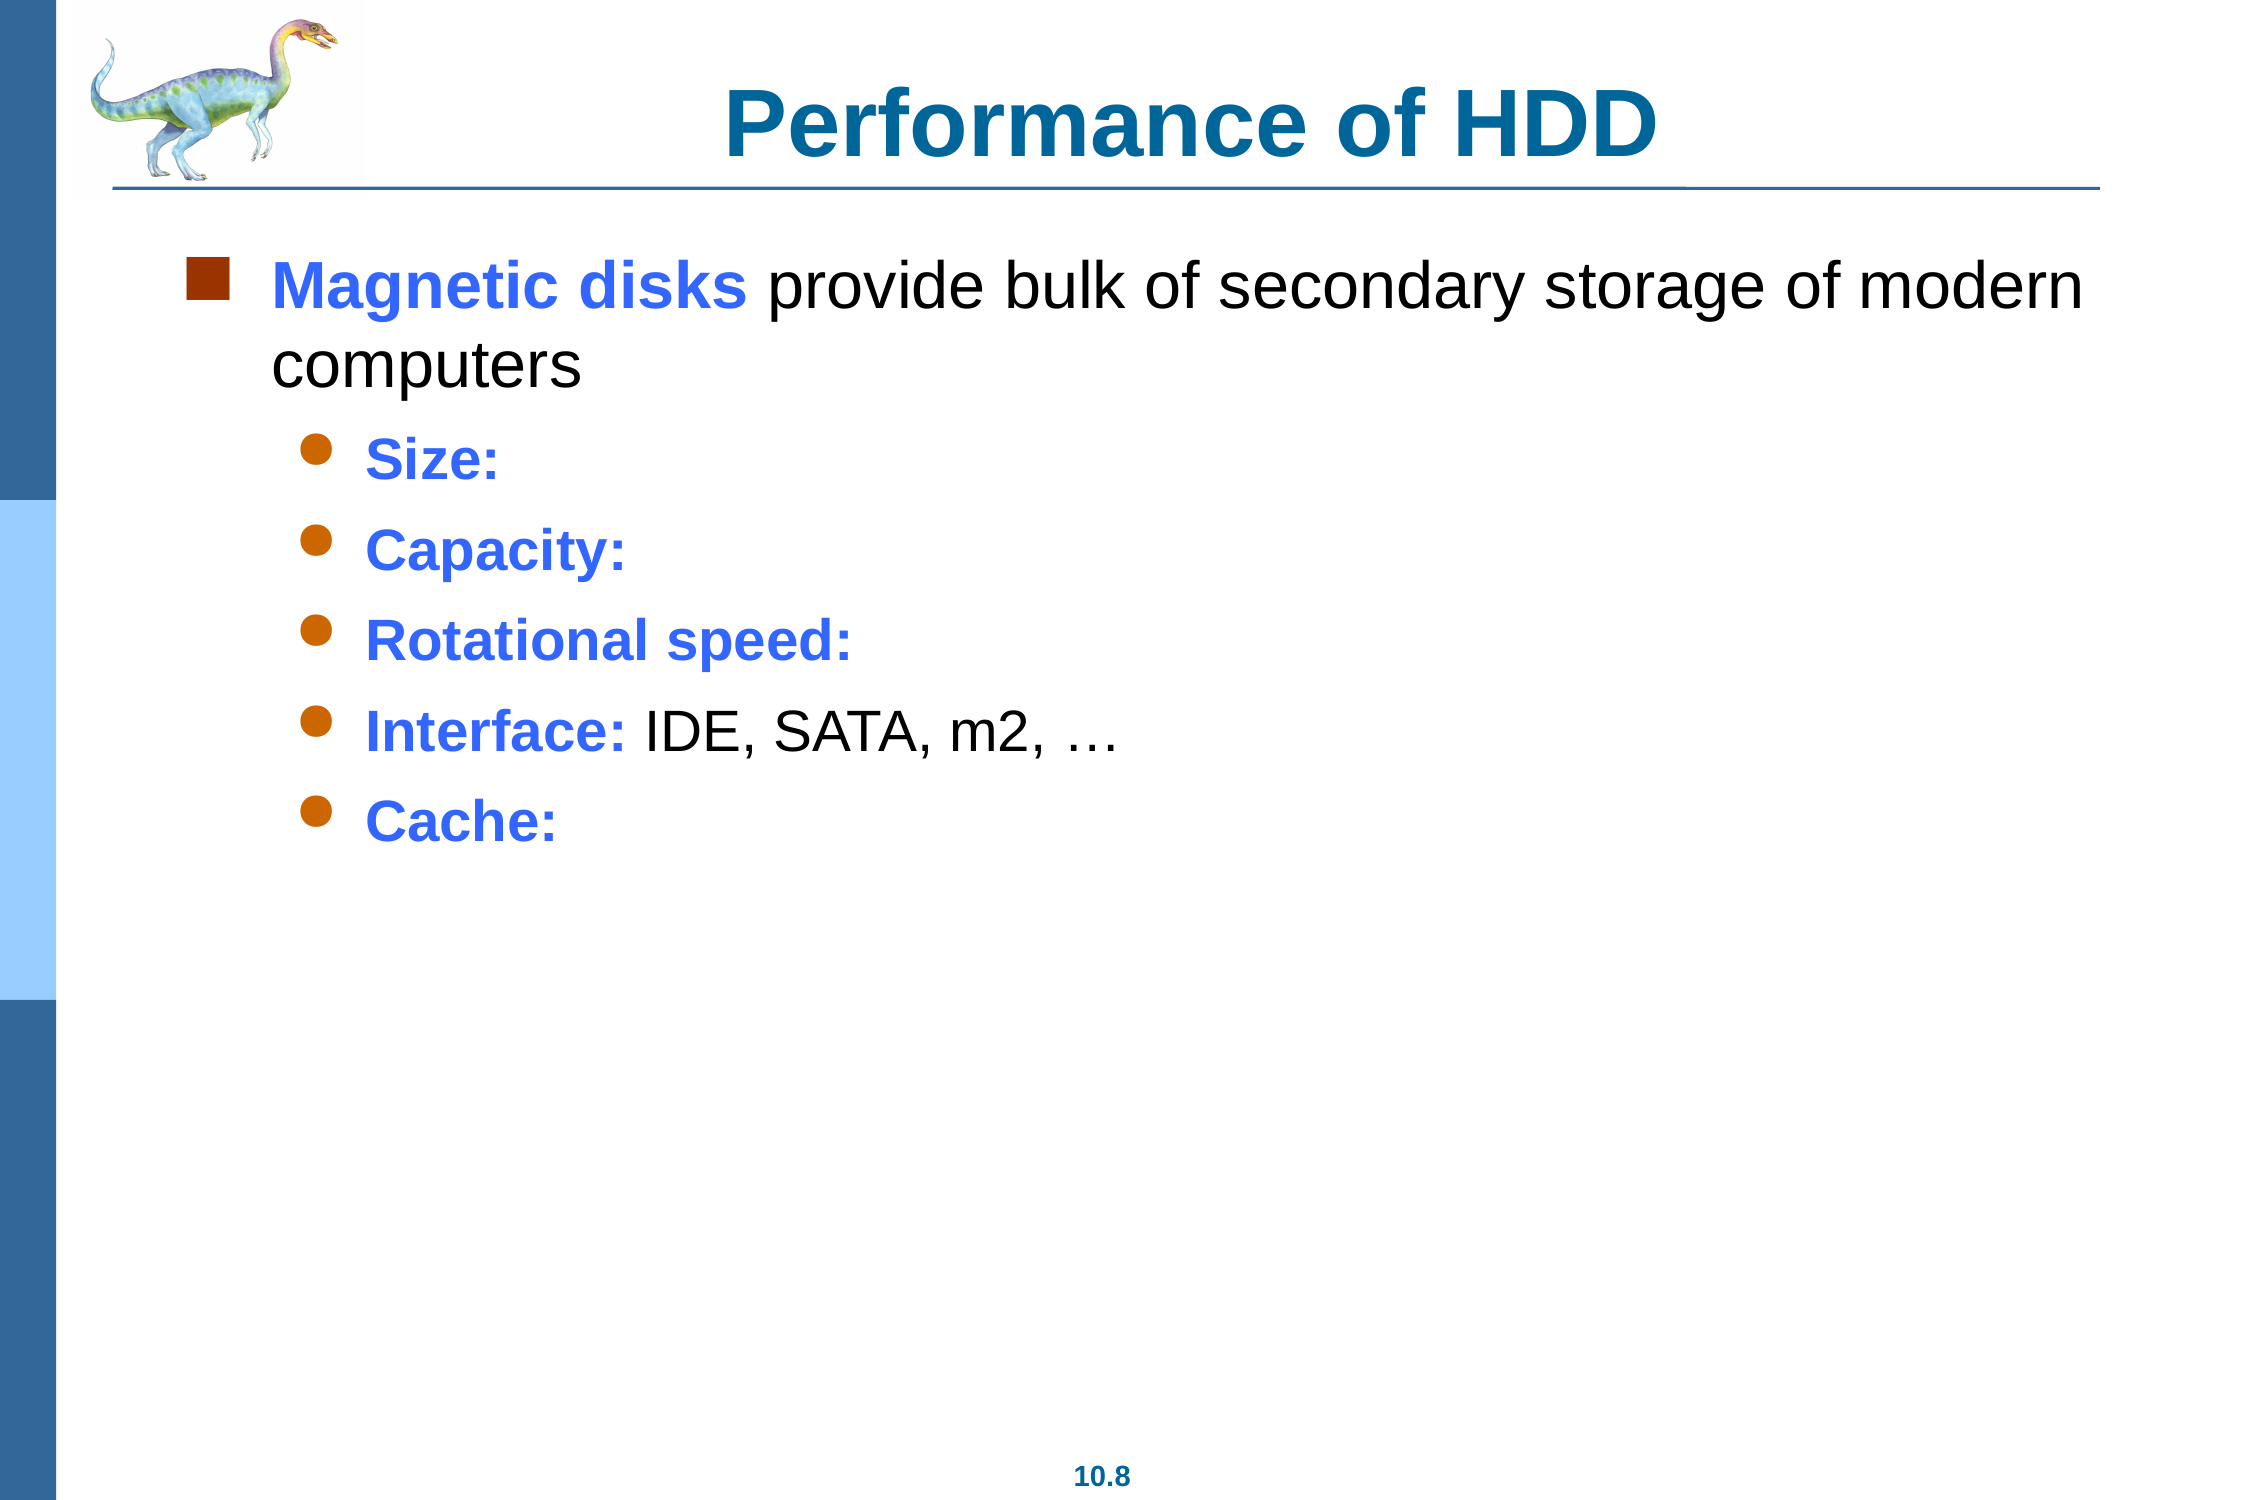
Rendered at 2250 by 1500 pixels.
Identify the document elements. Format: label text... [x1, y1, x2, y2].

title Performance of HDD [246, 60, 2138, 187]
picture [70, 0, 365, 199]
list Magnetic disks provide bulk of secondary storage of modern computers Size: Capacity: Rotational speed: Interface: IDE, SATA, m2, … Cache: [169, 230, 2138, 1384]
